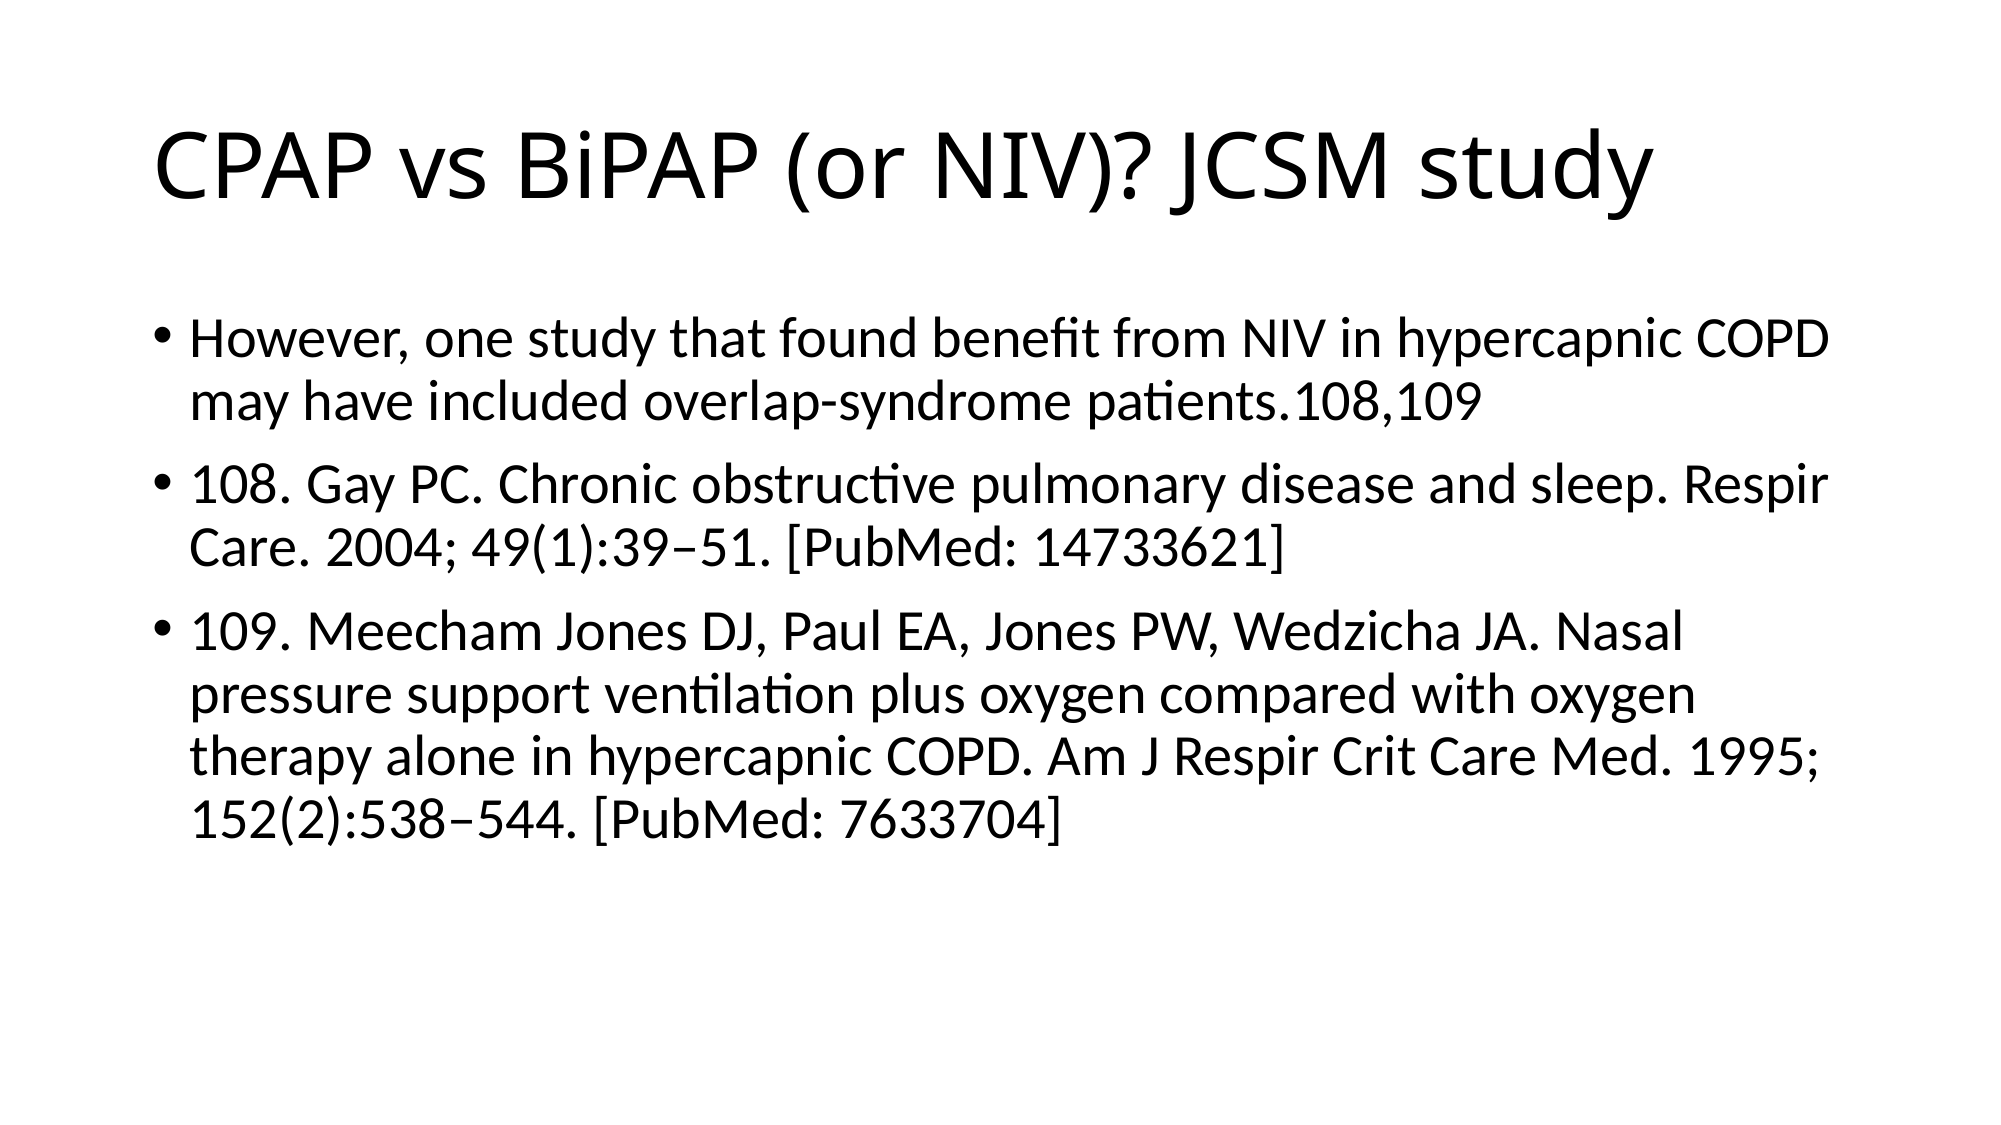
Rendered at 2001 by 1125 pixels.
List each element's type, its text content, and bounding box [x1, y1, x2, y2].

title CPAP vs BiPAP (or NIV)? JCSM study [137, 59, 1863, 278]
list However, one study that found benefit from NIV in hypercapnic COPD may have included overlap-syndrome patients.108,109 108. Gay PC. Chronic obstructive pulmonary disease and sleep. Respir Care. 2004; 49(1):39–51. [PubMed: 14733621] 109. Meecham Jones DJ, Paul EA, Jones PW, Wedzicha JA. Nasal pressure support ventilation plus oxygen compared with oxygen therapy alone in hypercapnic COPD. Am J Respir Crit Care Med. 1995; 152(2):538–544. [PubMed: 7633704] [137, 299, 1863, 1014]
